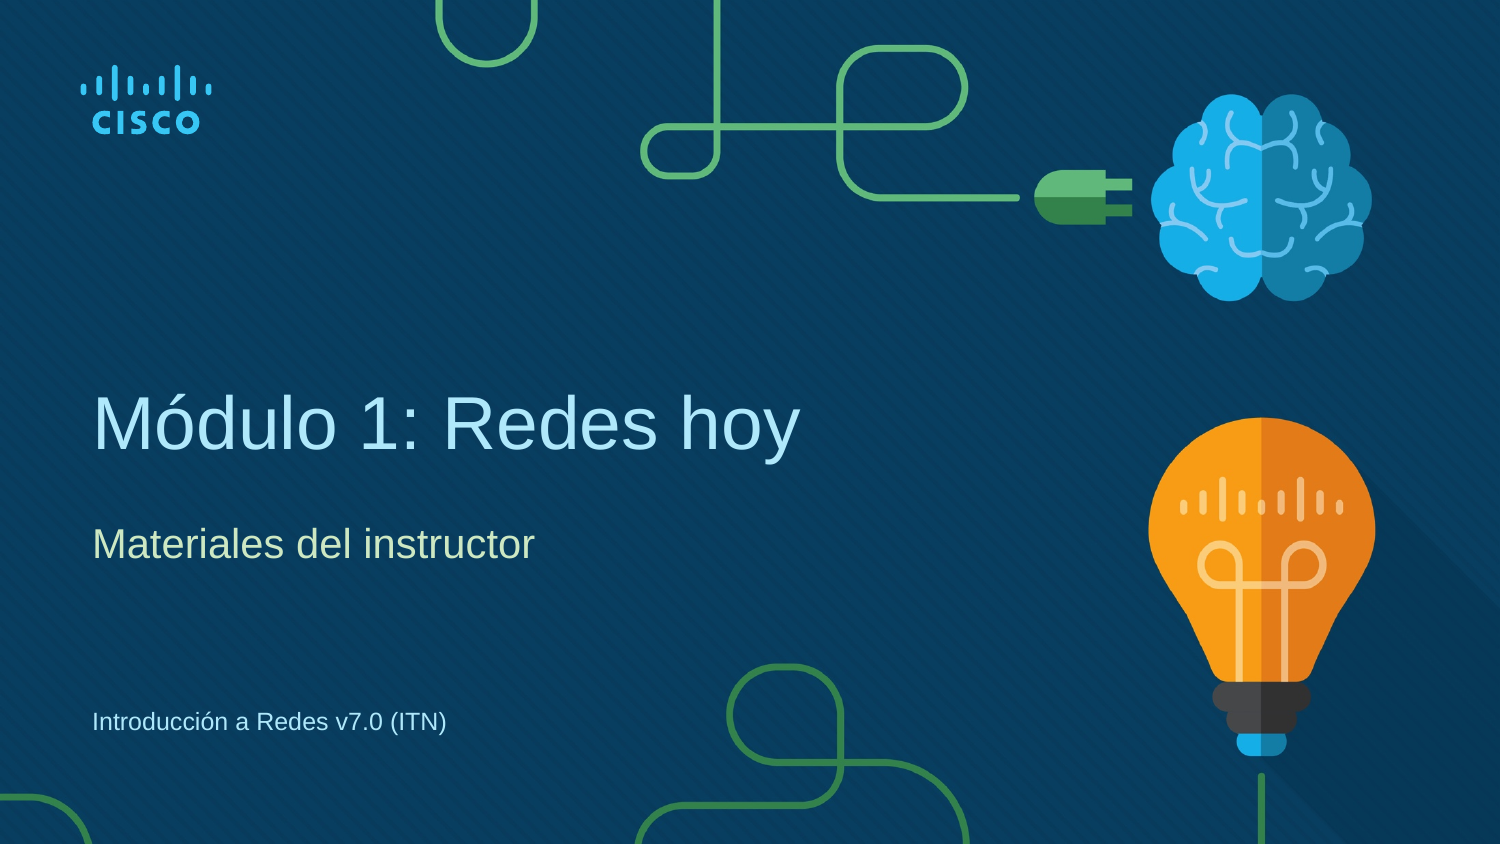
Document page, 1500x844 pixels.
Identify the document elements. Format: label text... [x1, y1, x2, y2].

picture [0, 0, 1500, 844]
list Materiales del instructor [77, 513, 1049, 563]
title Módulo 1: Redes hoy [77, 200, 1153, 474]
subtitle Introducción a Redes v7.0 (ITN) [77, 624, 466, 773]
